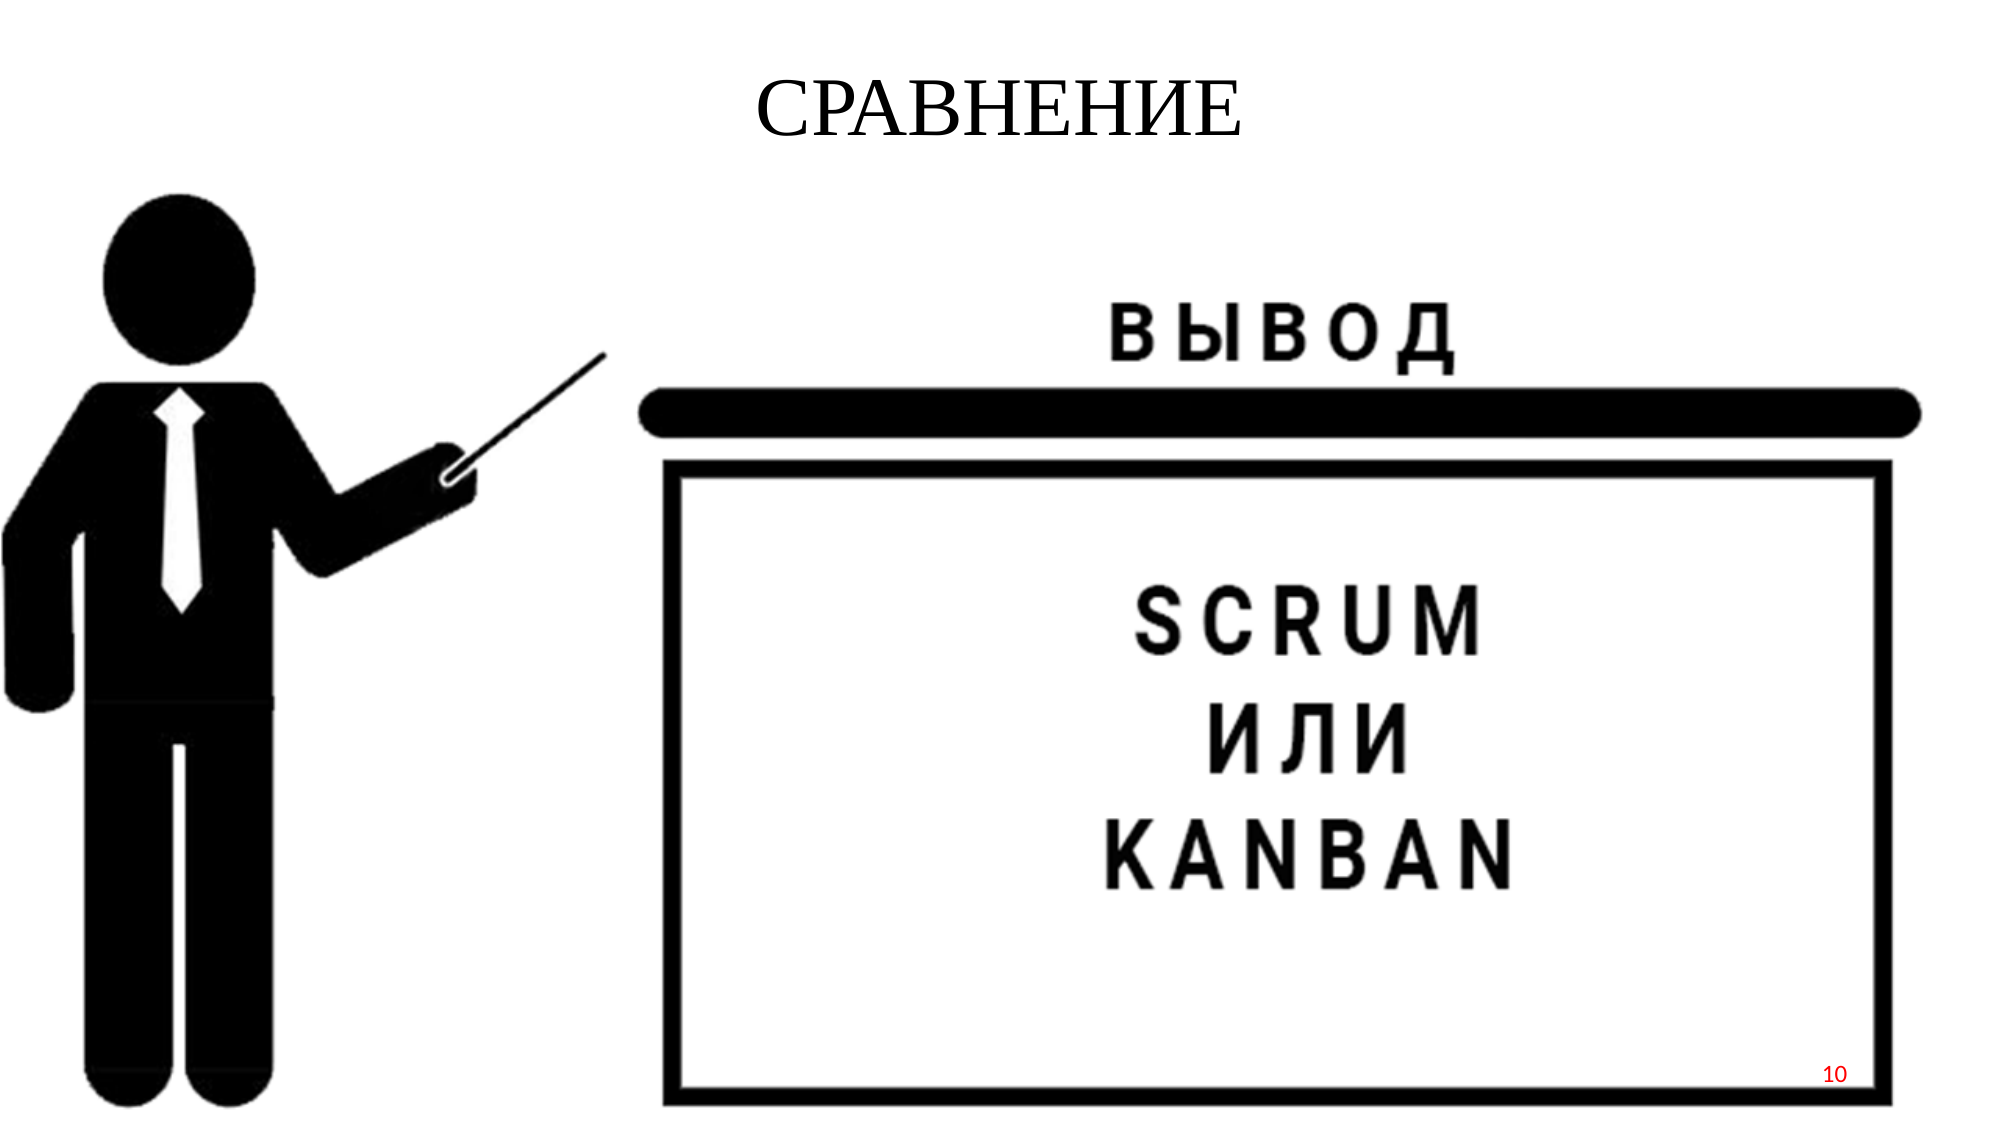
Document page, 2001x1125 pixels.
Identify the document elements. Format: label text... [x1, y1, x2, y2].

title СРАВНЕНИЕ [0, 0, 2000, 218]
picture [0, 168, 1929, 1125]
